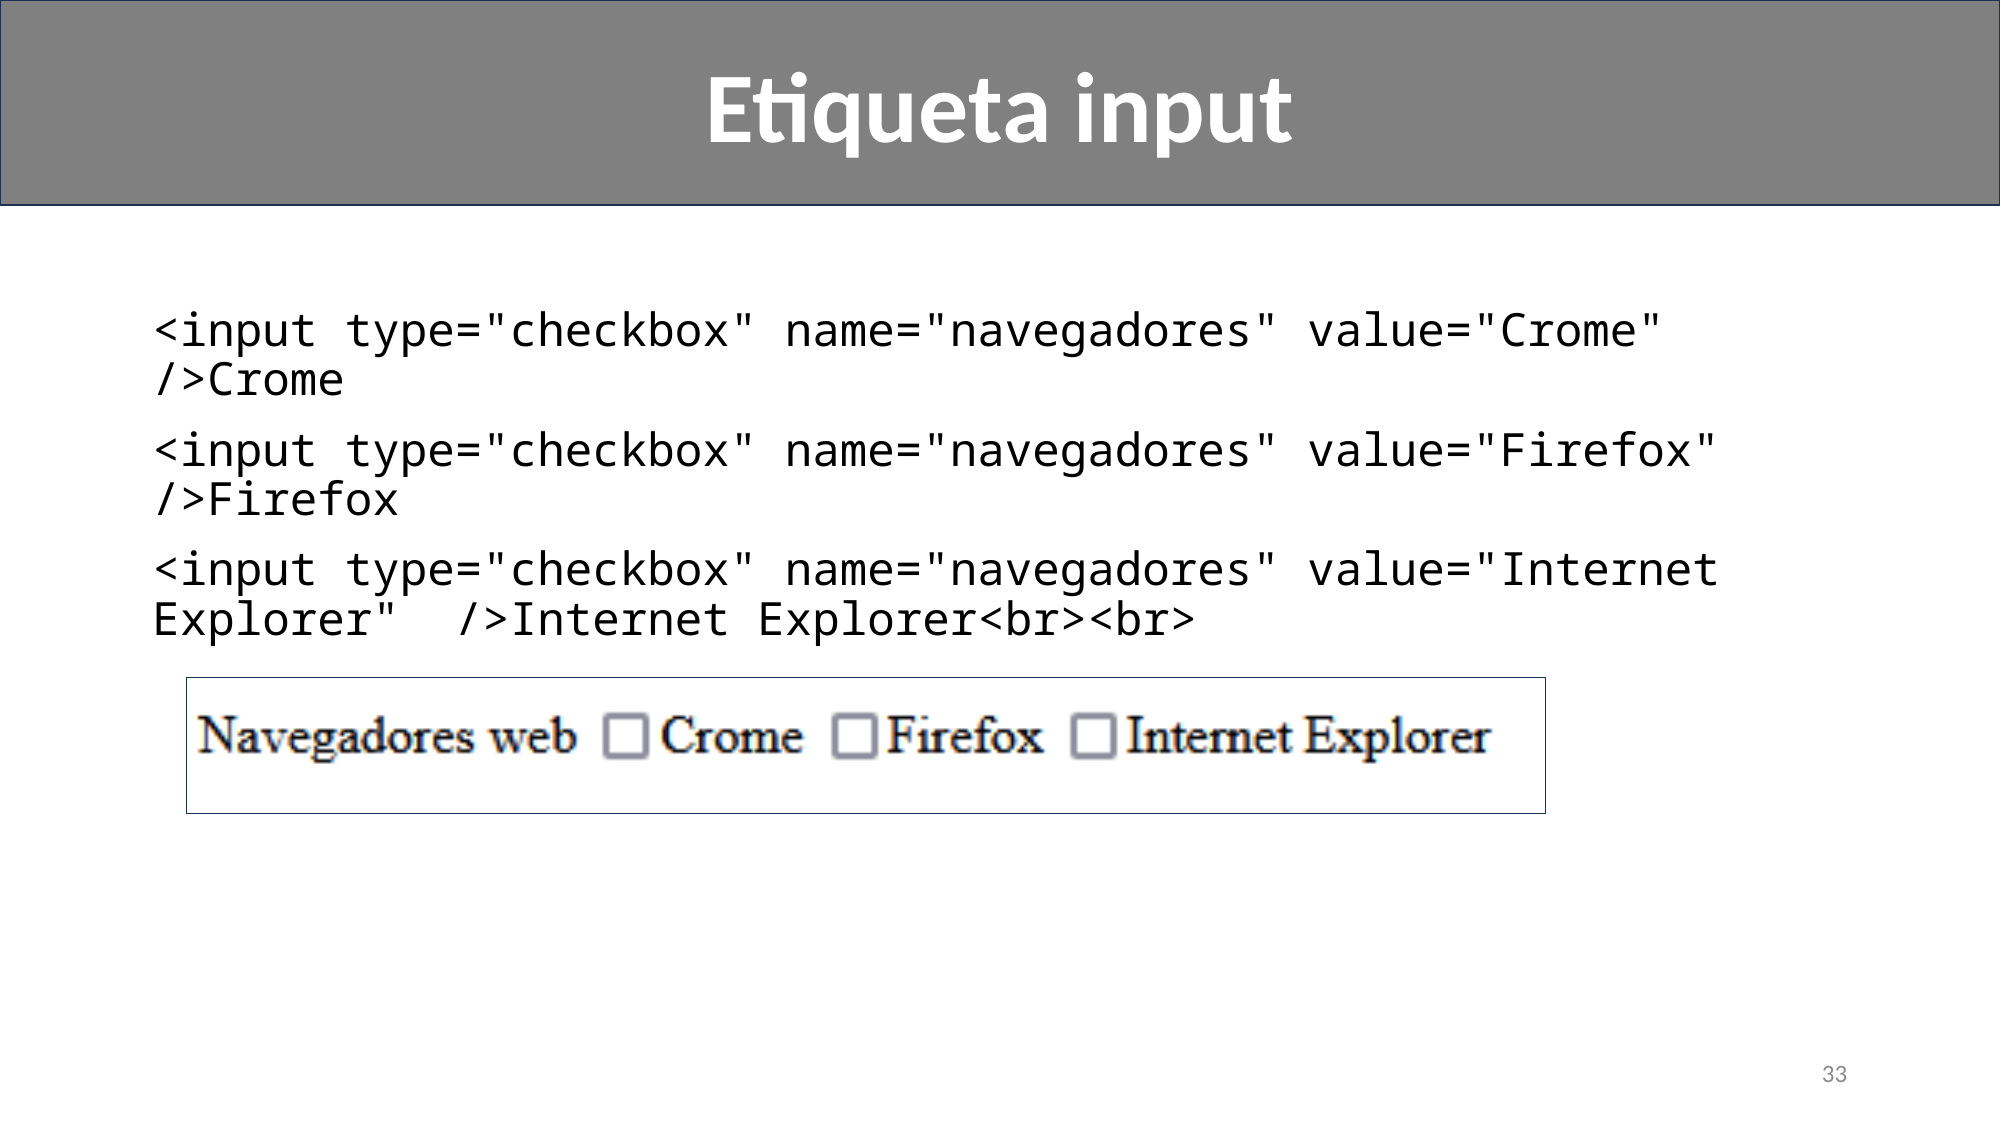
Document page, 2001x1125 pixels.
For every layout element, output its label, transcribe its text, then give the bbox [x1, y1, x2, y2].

slide_number 33 [1412, 1042, 1863, 1103]
list <input type="checkbox" name="navegadores" value="Crome" />Crome <input type="checkbox" name="navegadores" value="Firefox" />Firefox <input type="checkbox" name="navegadores" value="Internet Explorer" />Internet Explorer<br><br> [137, 299, 1863, 1014]
text_box Etiqueta input [0, 0, 2000, 206]
picture [186, 677, 1546, 814]
